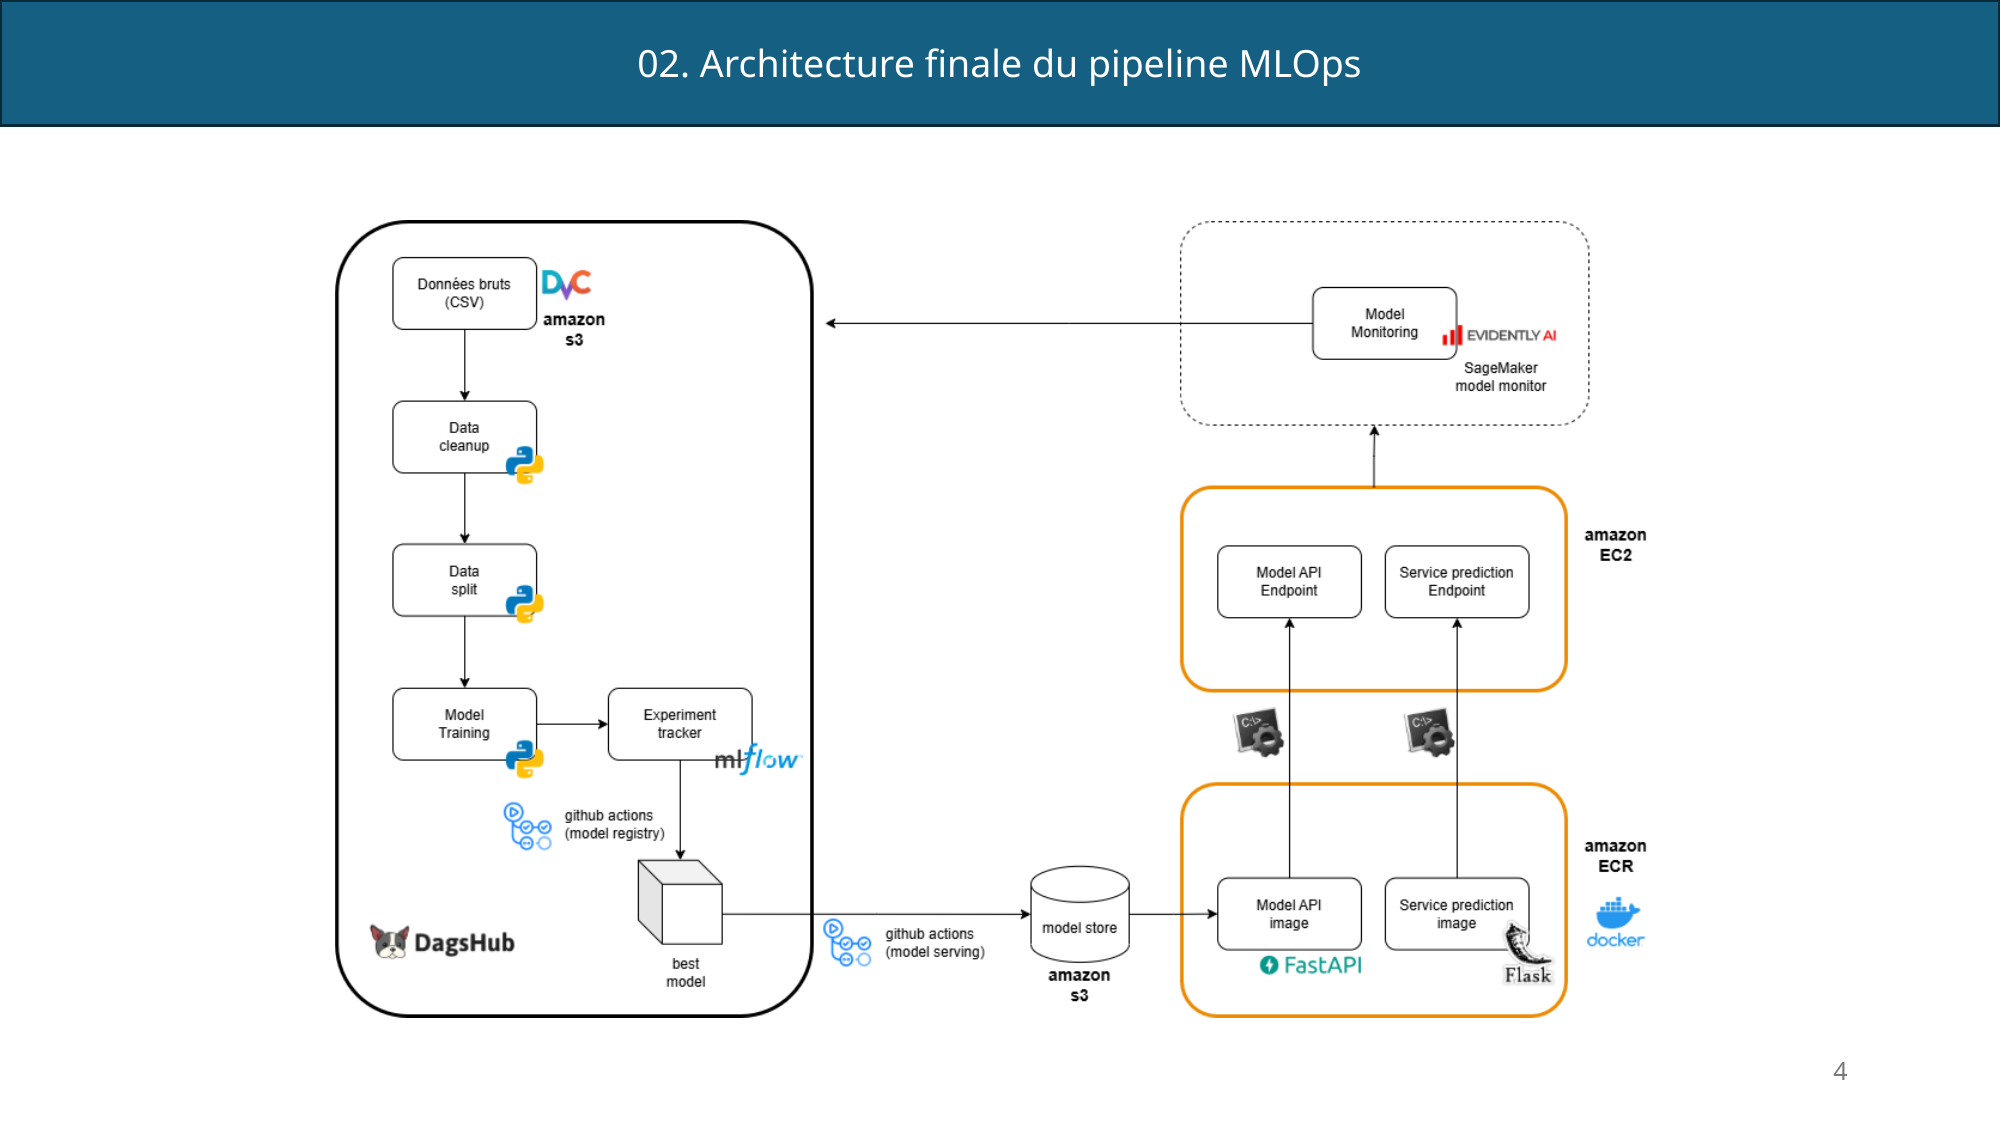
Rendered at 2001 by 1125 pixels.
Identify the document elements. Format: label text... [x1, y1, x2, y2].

text_box 02. Architecture finale du pipeline MLOps [0, 0, 2000, 127]
slide_number 4 [1412, 1042, 1863, 1103]
picture [335, 219, 1665, 1019]
